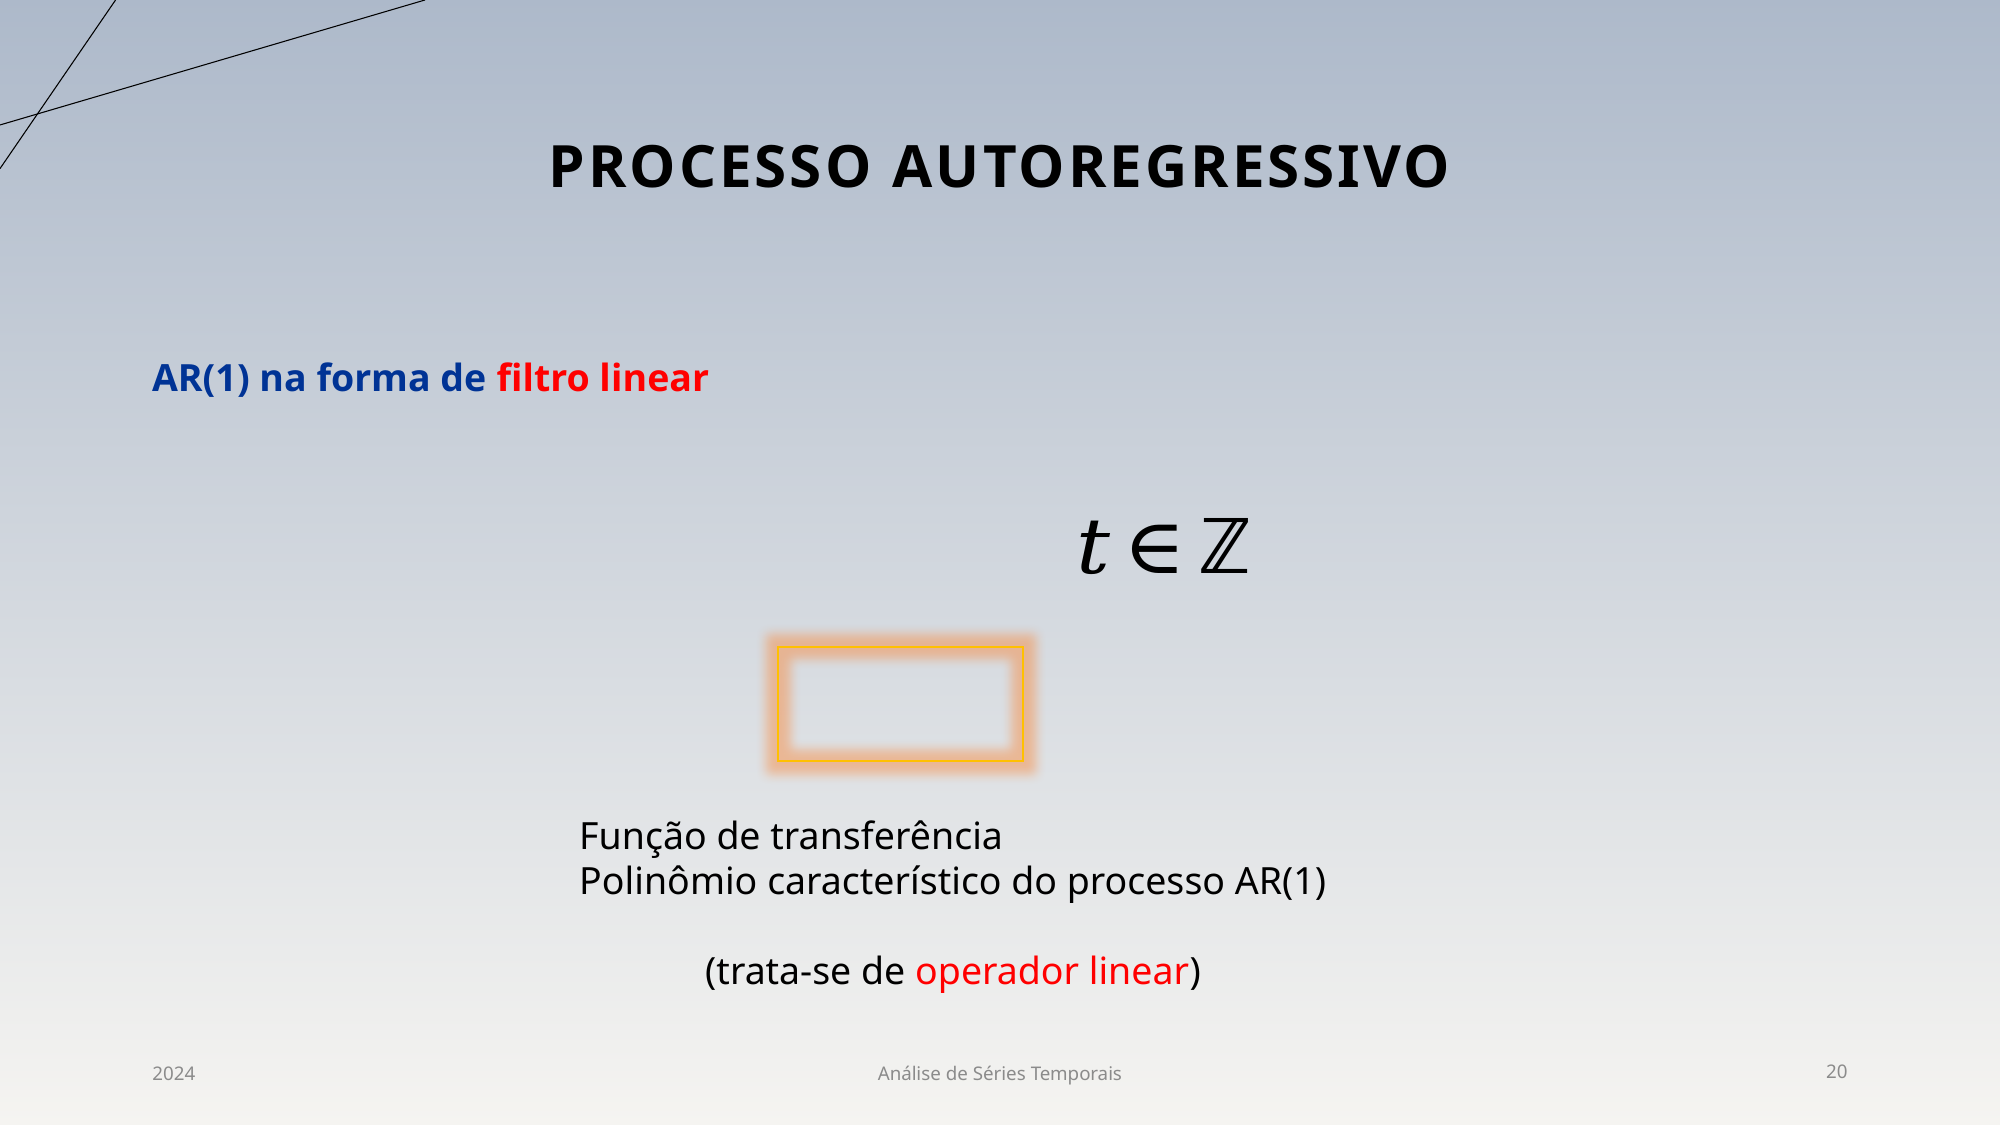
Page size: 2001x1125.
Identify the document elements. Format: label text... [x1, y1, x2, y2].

footer Análise de Séries Temporais [662, 1042, 1338, 1103]
slide_number 20 [1412, 1042, 1863, 1103]
title ProCESSO AUTOREGRESSIVO [137, 59, 1863, 278]
text_box [777, 646, 1024, 762]
slide_number 2024 [137, 1042, 588, 1103]
